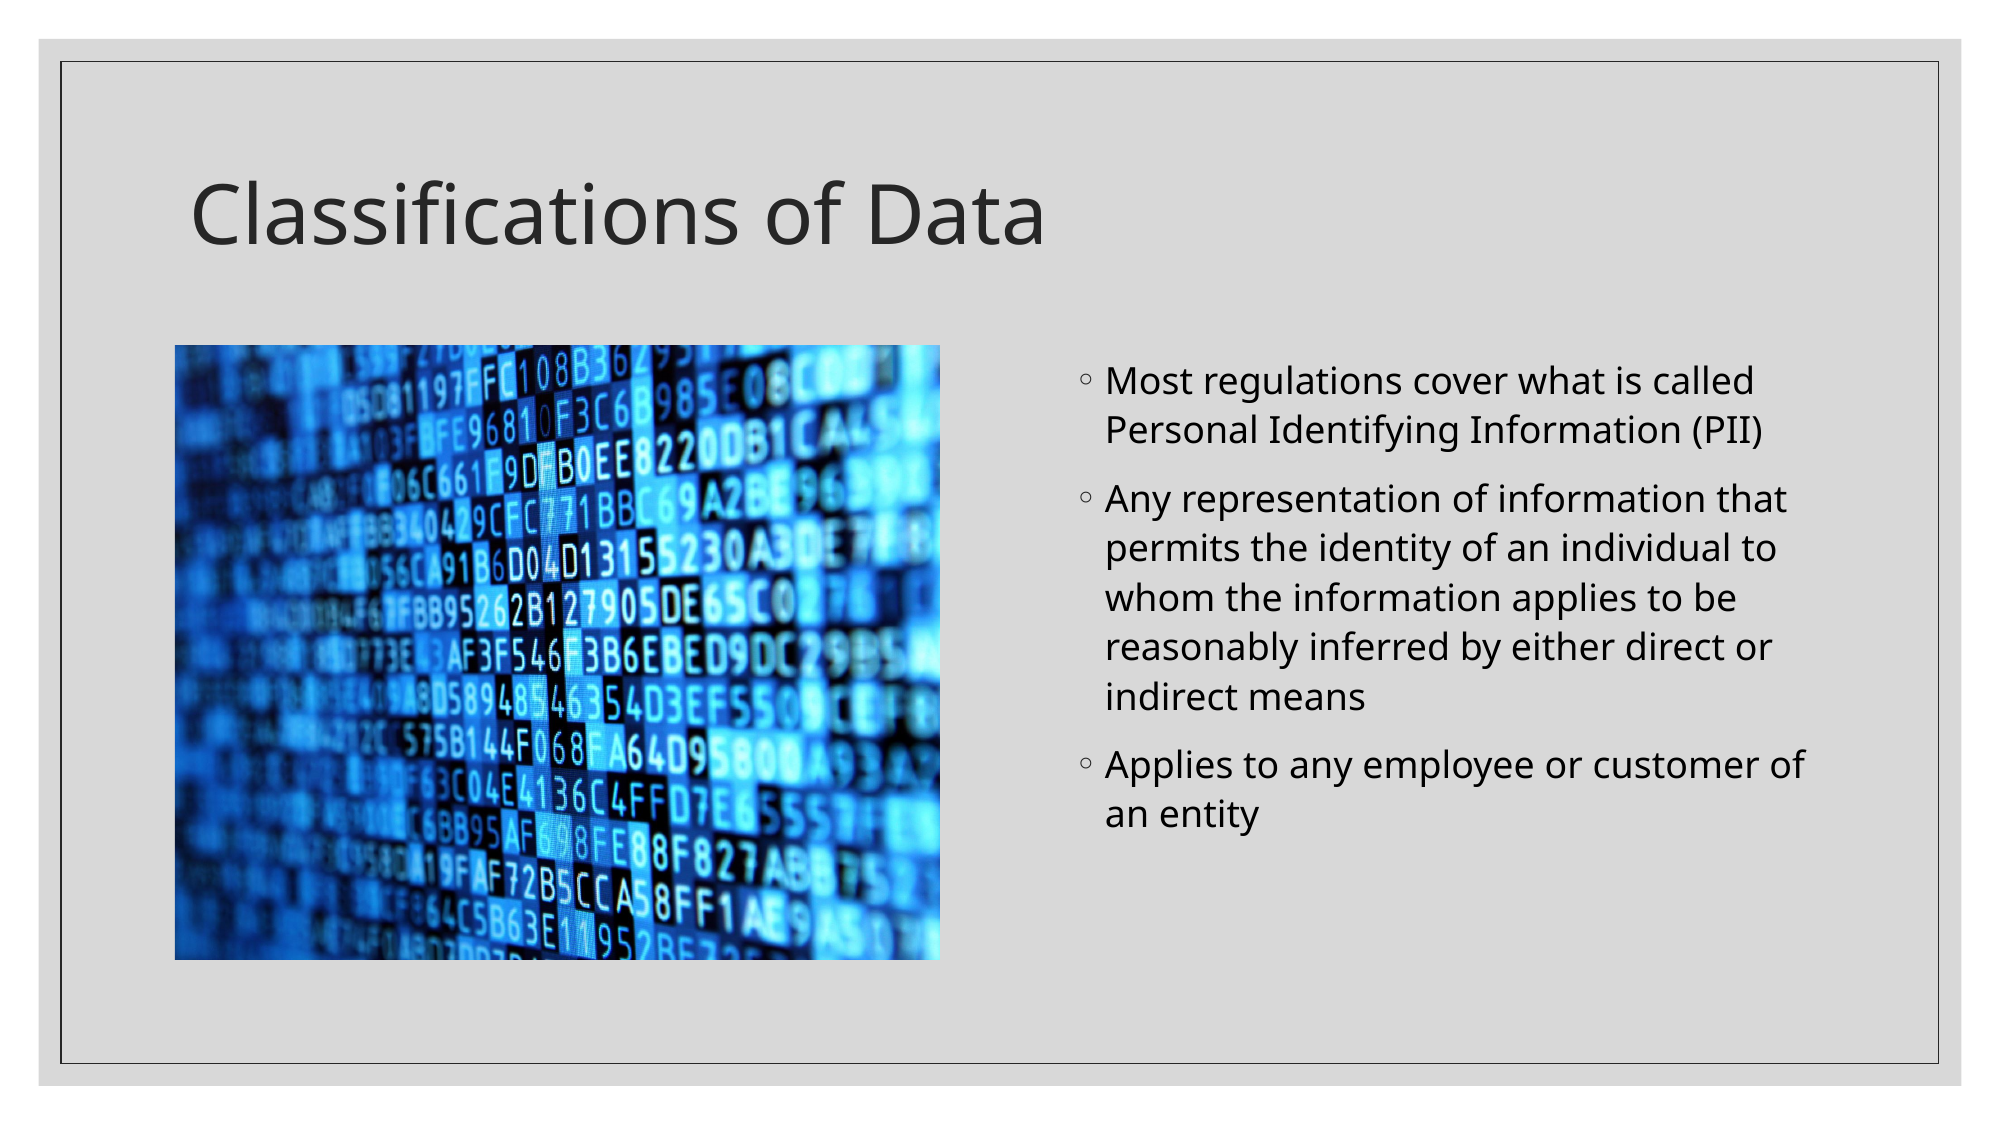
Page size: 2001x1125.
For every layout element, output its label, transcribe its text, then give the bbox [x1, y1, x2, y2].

title Classifications of Data [174, 105, 1825, 331]
picture [174, 344, 940, 960]
list Most regulations cover what is called Personal Identifying Information (PII) Any representation of information that permits the identity of an individual to whom the information applies to be reasonably inferred by either direct or indirect means Applies to any employee or customer of an entity [1059, 345, 1825, 960]
